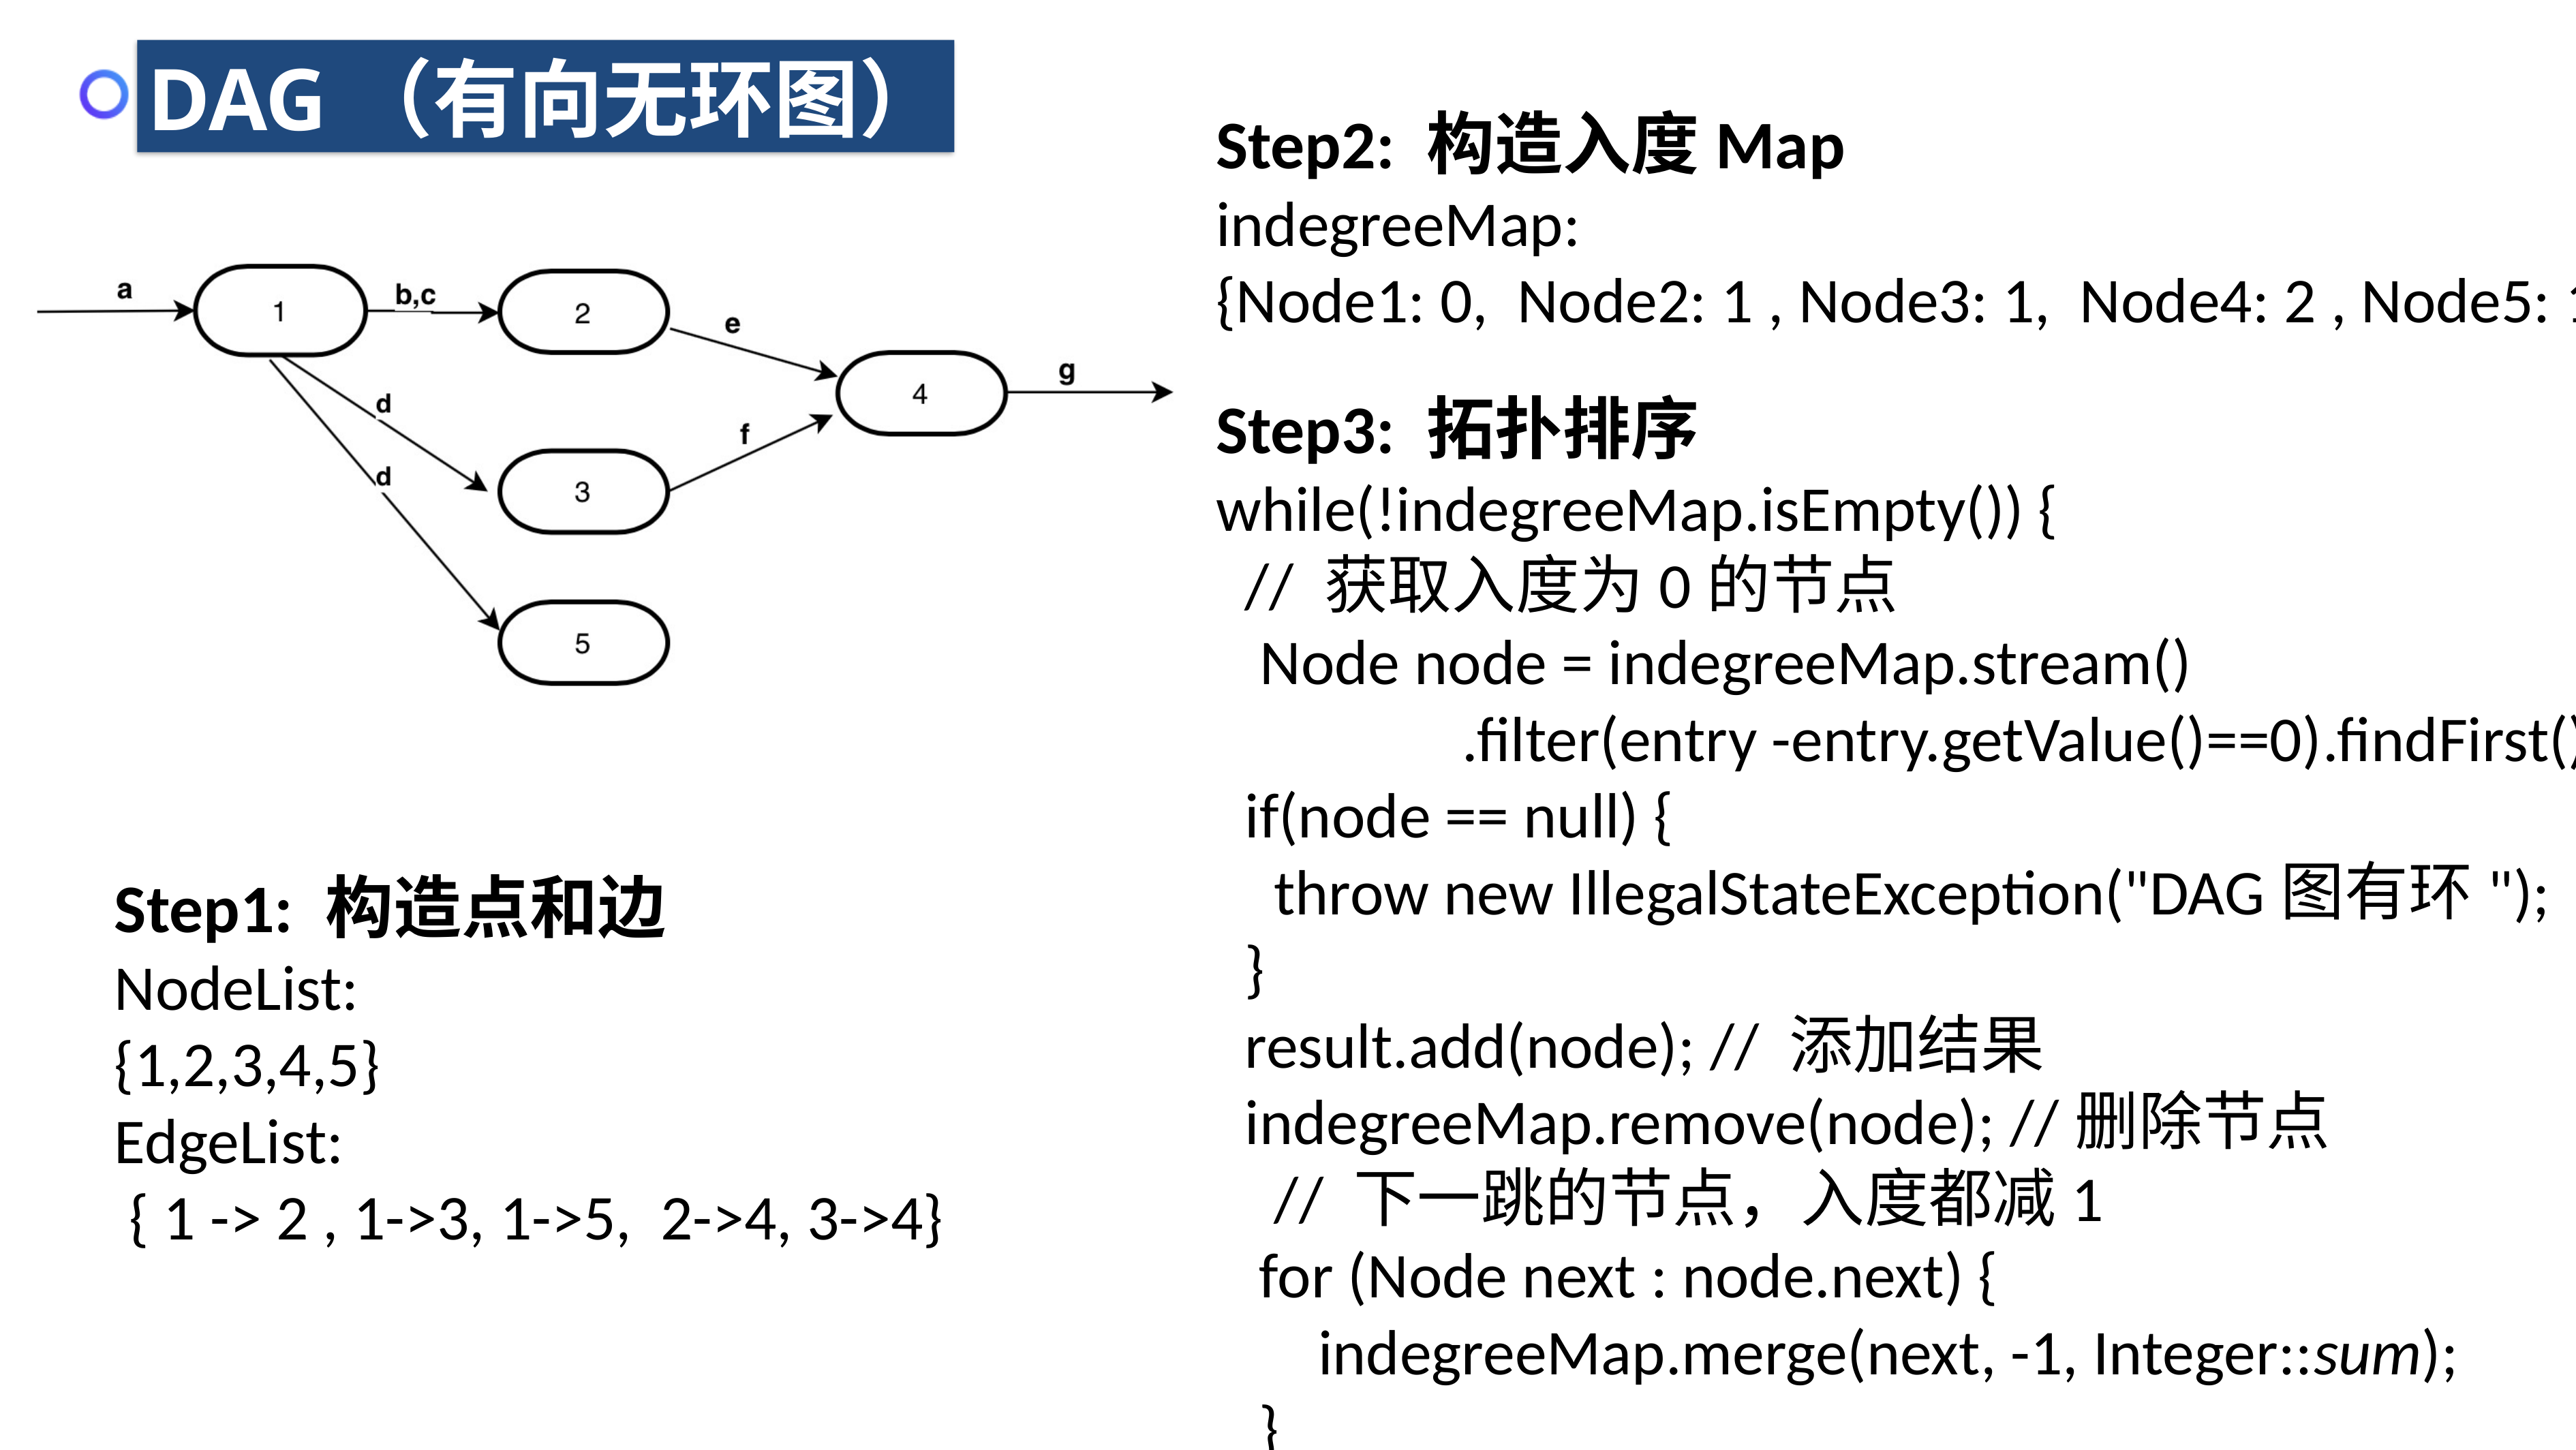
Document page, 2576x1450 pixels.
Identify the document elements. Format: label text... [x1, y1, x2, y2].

text_box Step3: 拓扑排序 while(!indegreeMap.isEmpty()) { // 获取入度为0的节点 Node node = indegreeMap.stream() .filter(entry -entry.getValue()==0).findFirst(); if(node == null) { throw new IllegalStateException("DAG图有环"); } result.add(node); // 添加结果 indegreeMap.remove(node); //删除节点 // 下一跳的节点，入度都减1 for (Node next : node.next) { indegreeMap.merge(next, -1, Integer::sum); } } [1206, 380, 2576, 1450]
picture [0, 164, 1206, 767]
text_box Step2: 构造入度Map indegreeMap: {Node1: 0, Node2: 1 , Node3: 1, Node4: 2 , Node5: 1 } [1206, 95, 2576, 341]
text_box Step1: 构造点和边 NodeList: {1,2,3,4,5} EdgeList: { 1 -> 2 , 1->3, 1->5, 2->4, 3->4} [104, 859, 1091, 1258]
text_box DAG（有向无环图） [137, 40, 955, 153]
picture [72, 63, 137, 127]
